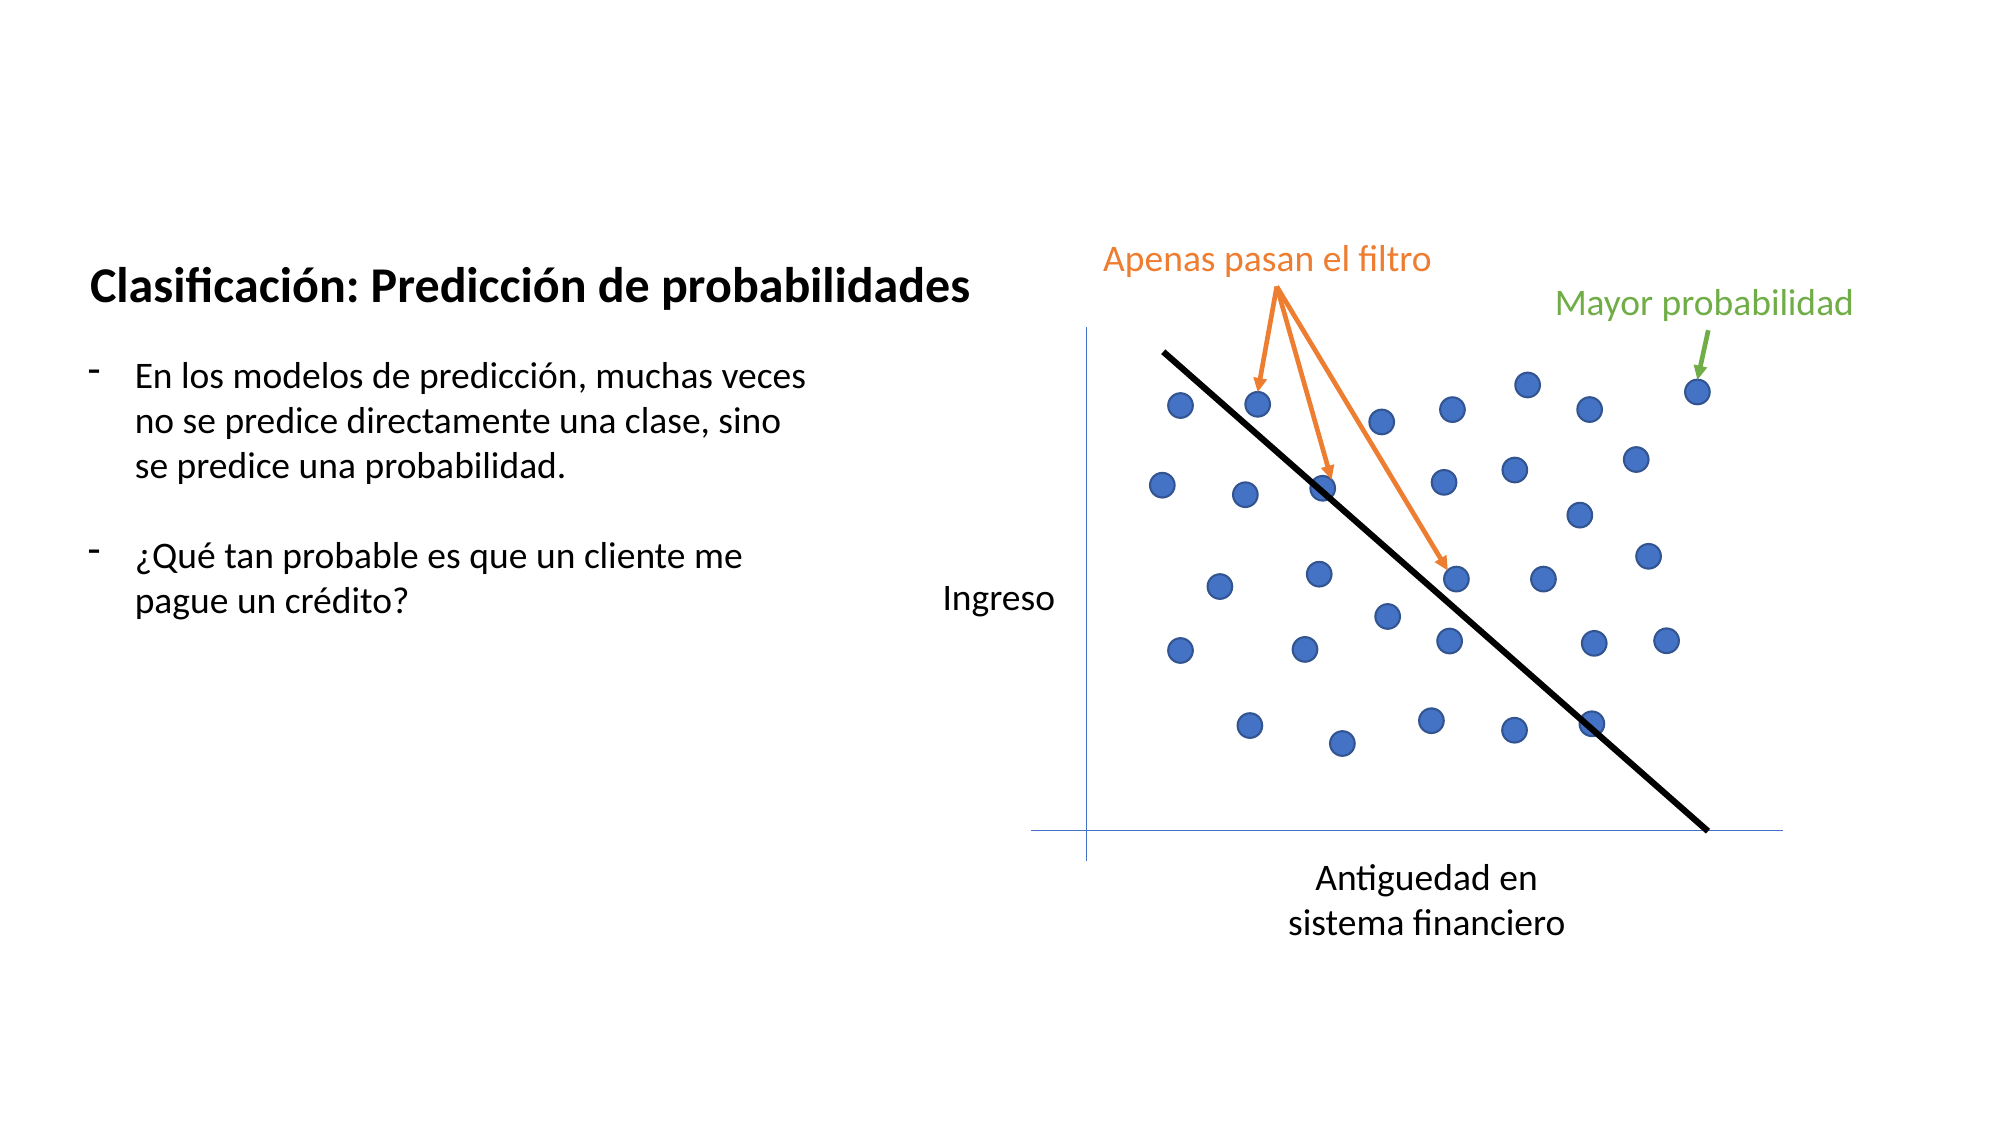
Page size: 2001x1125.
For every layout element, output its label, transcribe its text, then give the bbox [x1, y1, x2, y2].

text_box Apenas pasan el filtro [1118, 226, 1466, 287]
text_box Mayor probabilidad [1539, 270, 1877, 331]
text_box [1163, 351, 1708, 832]
text_box En los modelos de predicción, muchas veces no se predice directamente una clase, sino se predice una probabilidad. ¿Qué tan probable es que un cliente me pague un crédito? [73, 343, 838, 719]
text_box Ingreso [1087, 565, 1098, 626]
text_box Antiguedad en sistema financiero [1270, 845, 1584, 951]
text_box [1276, 287, 1448, 571]
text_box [1697, 331, 1709, 380]
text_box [1257, 287, 1276, 392]
text_box Ingreso [927, 565, 1086, 626]
text_box [1148, 471, 1163, 499]
text_box Clasificación: Predicción de probabilidades [73, 215, 1118, 320]
